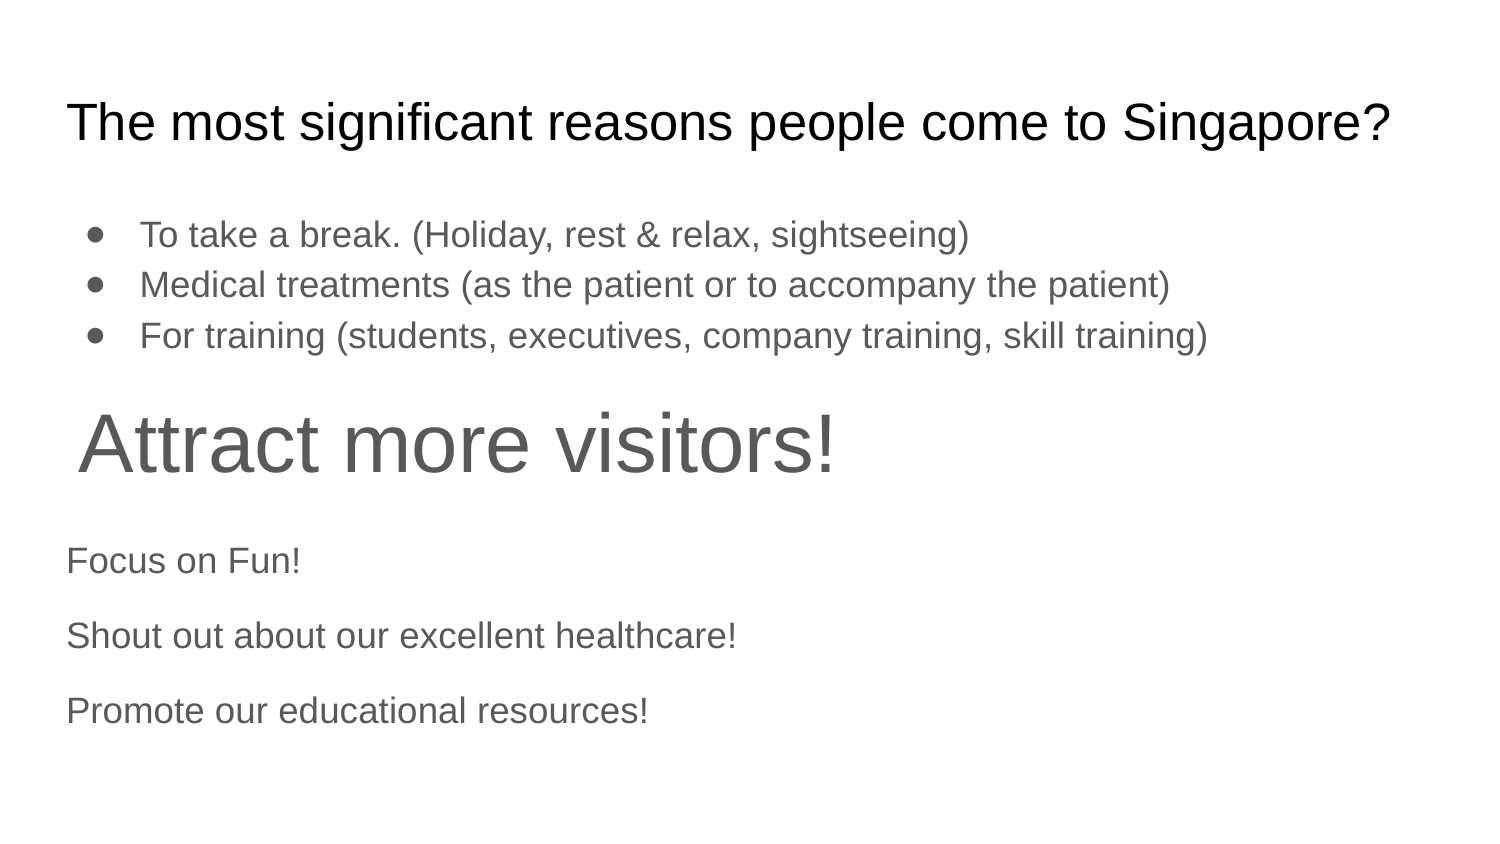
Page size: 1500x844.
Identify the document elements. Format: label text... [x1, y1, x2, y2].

list To take a break. (Holiday, rest & relax, sightseeing) Medical treatments (as the patient or to accompany the patient) For training (students, executives, company training, skill training) Focus on Fun! Shout out about our excellent healthcare! Promote our educational resources! [51, 189, 1449, 750]
text_box Attract more visitors! [63, 374, 1232, 442]
title The most significant reasons people come to Singapore? [51, 72, 1449, 167]
